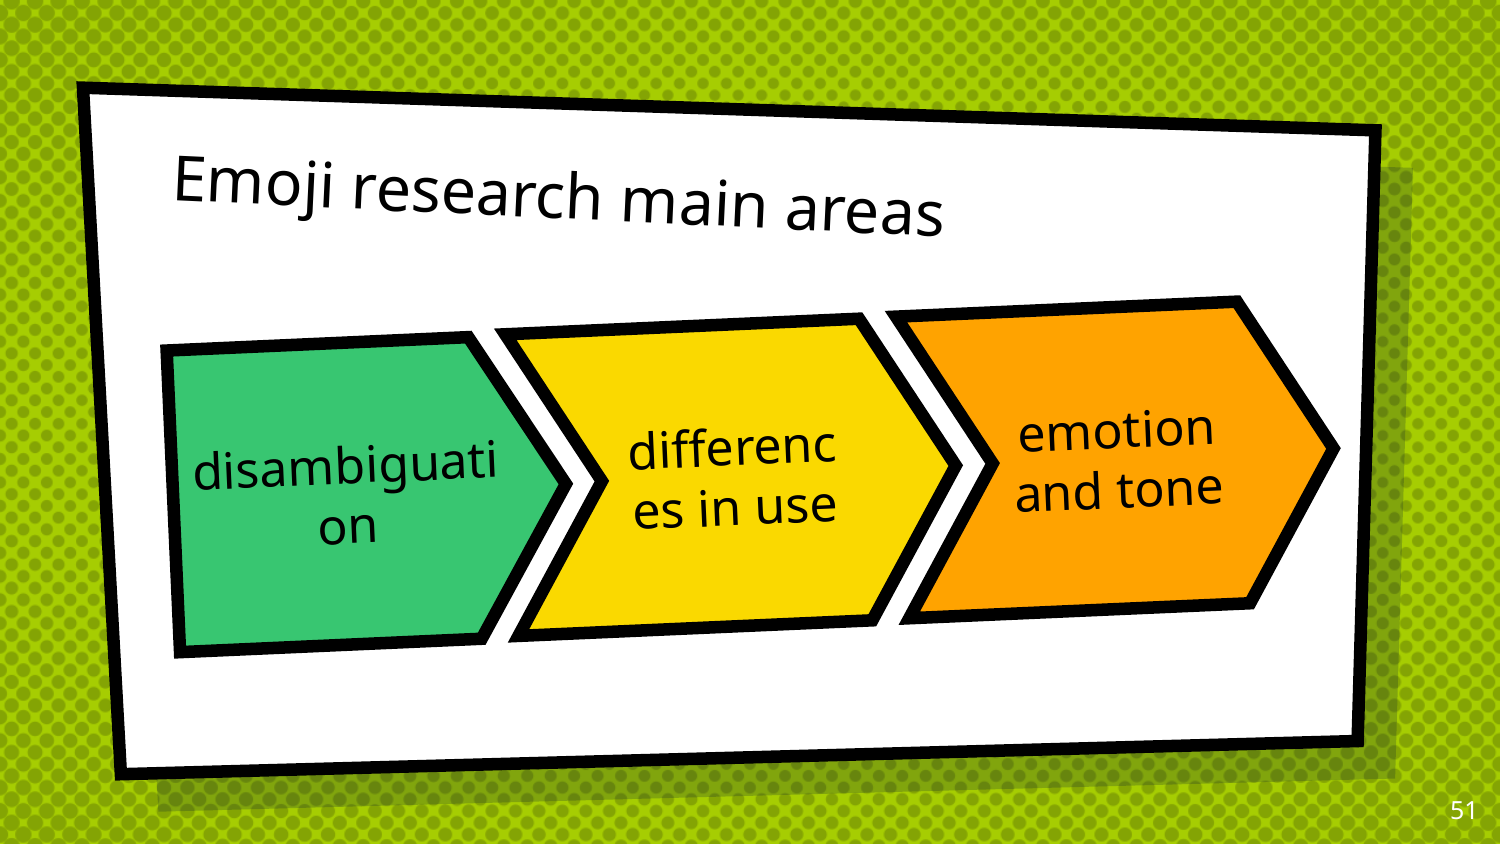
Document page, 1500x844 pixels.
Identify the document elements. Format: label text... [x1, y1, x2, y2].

slide_number 51 [1403, 779, 1494, 844]
text_box [156, 166, 1413, 812]
text_box [82, 87, 1376, 775]
text_box disambiguation [166, 337, 566, 653]
text_box differences in use [505, 318, 956, 636]
text_box Emoji research main areas [155, 102, 1313, 282]
text_box emotion and tone [895, 301, 1334, 619]
